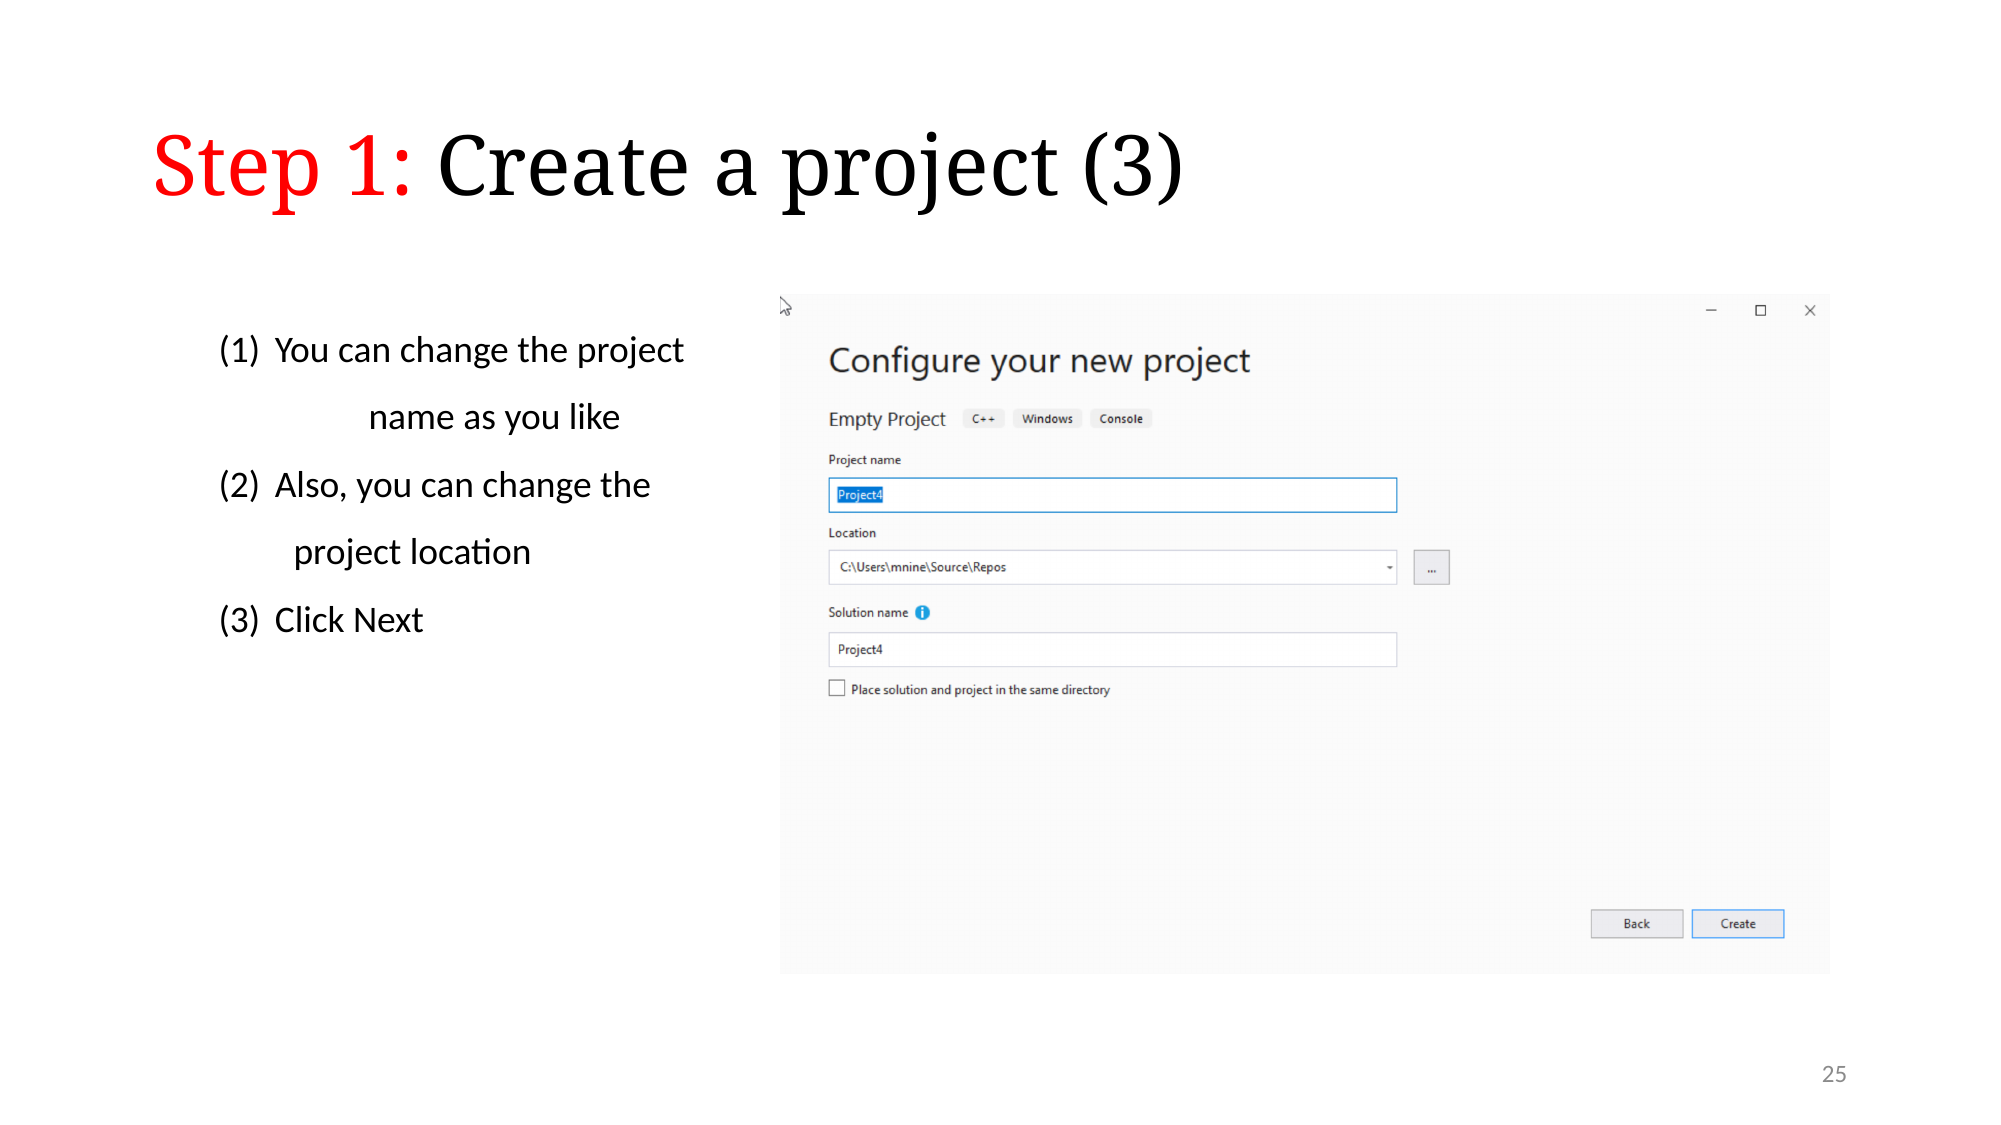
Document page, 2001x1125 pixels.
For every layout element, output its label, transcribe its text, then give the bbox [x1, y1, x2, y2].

text_box You can change the project name as you like Also, you can change the project location Click Next [203, 294, 780, 783]
slide_number 25 [1412, 1042, 1863, 1103]
picture [780, 294, 1830, 974]
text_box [807, 545, 1037, 596]
title Step 1: Create a project (3) [137, 59, 1863, 278]
